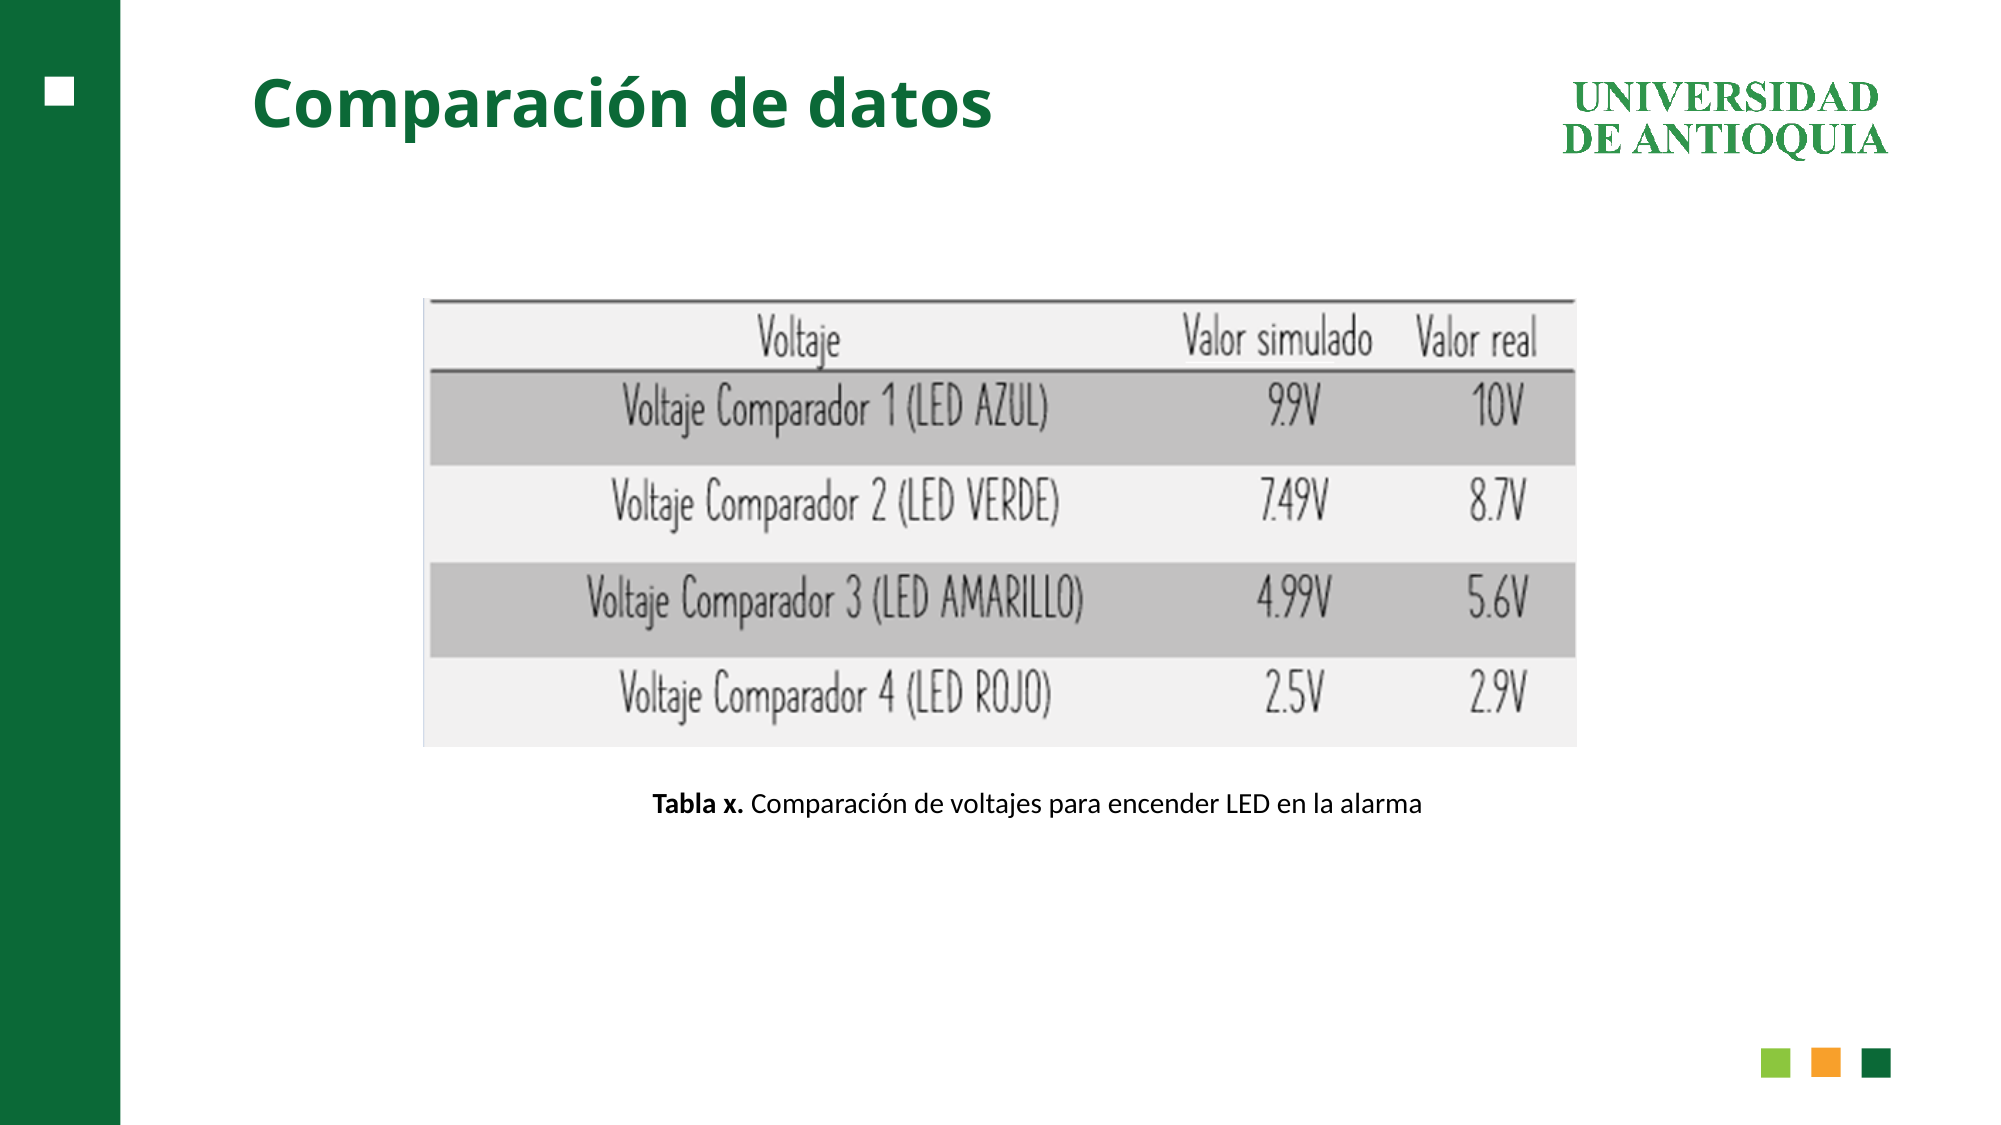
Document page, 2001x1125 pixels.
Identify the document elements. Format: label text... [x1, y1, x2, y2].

text_box Tabla x. Comparación de voltajes para encender LED en la alarma [637, 777, 1540, 827]
text_box [1810, 1047, 1842, 1078]
picture [423, 298, 1577, 747]
text_box [1861, 1047, 1892, 1079]
text_box [0, 0, 121, 1125]
text_box [44, 76, 75, 107]
picture [1539, 59, 1911, 176]
text_box [1760, 1047, 1791, 1079]
title Comparación de datos [236, 35, 1373, 176]
